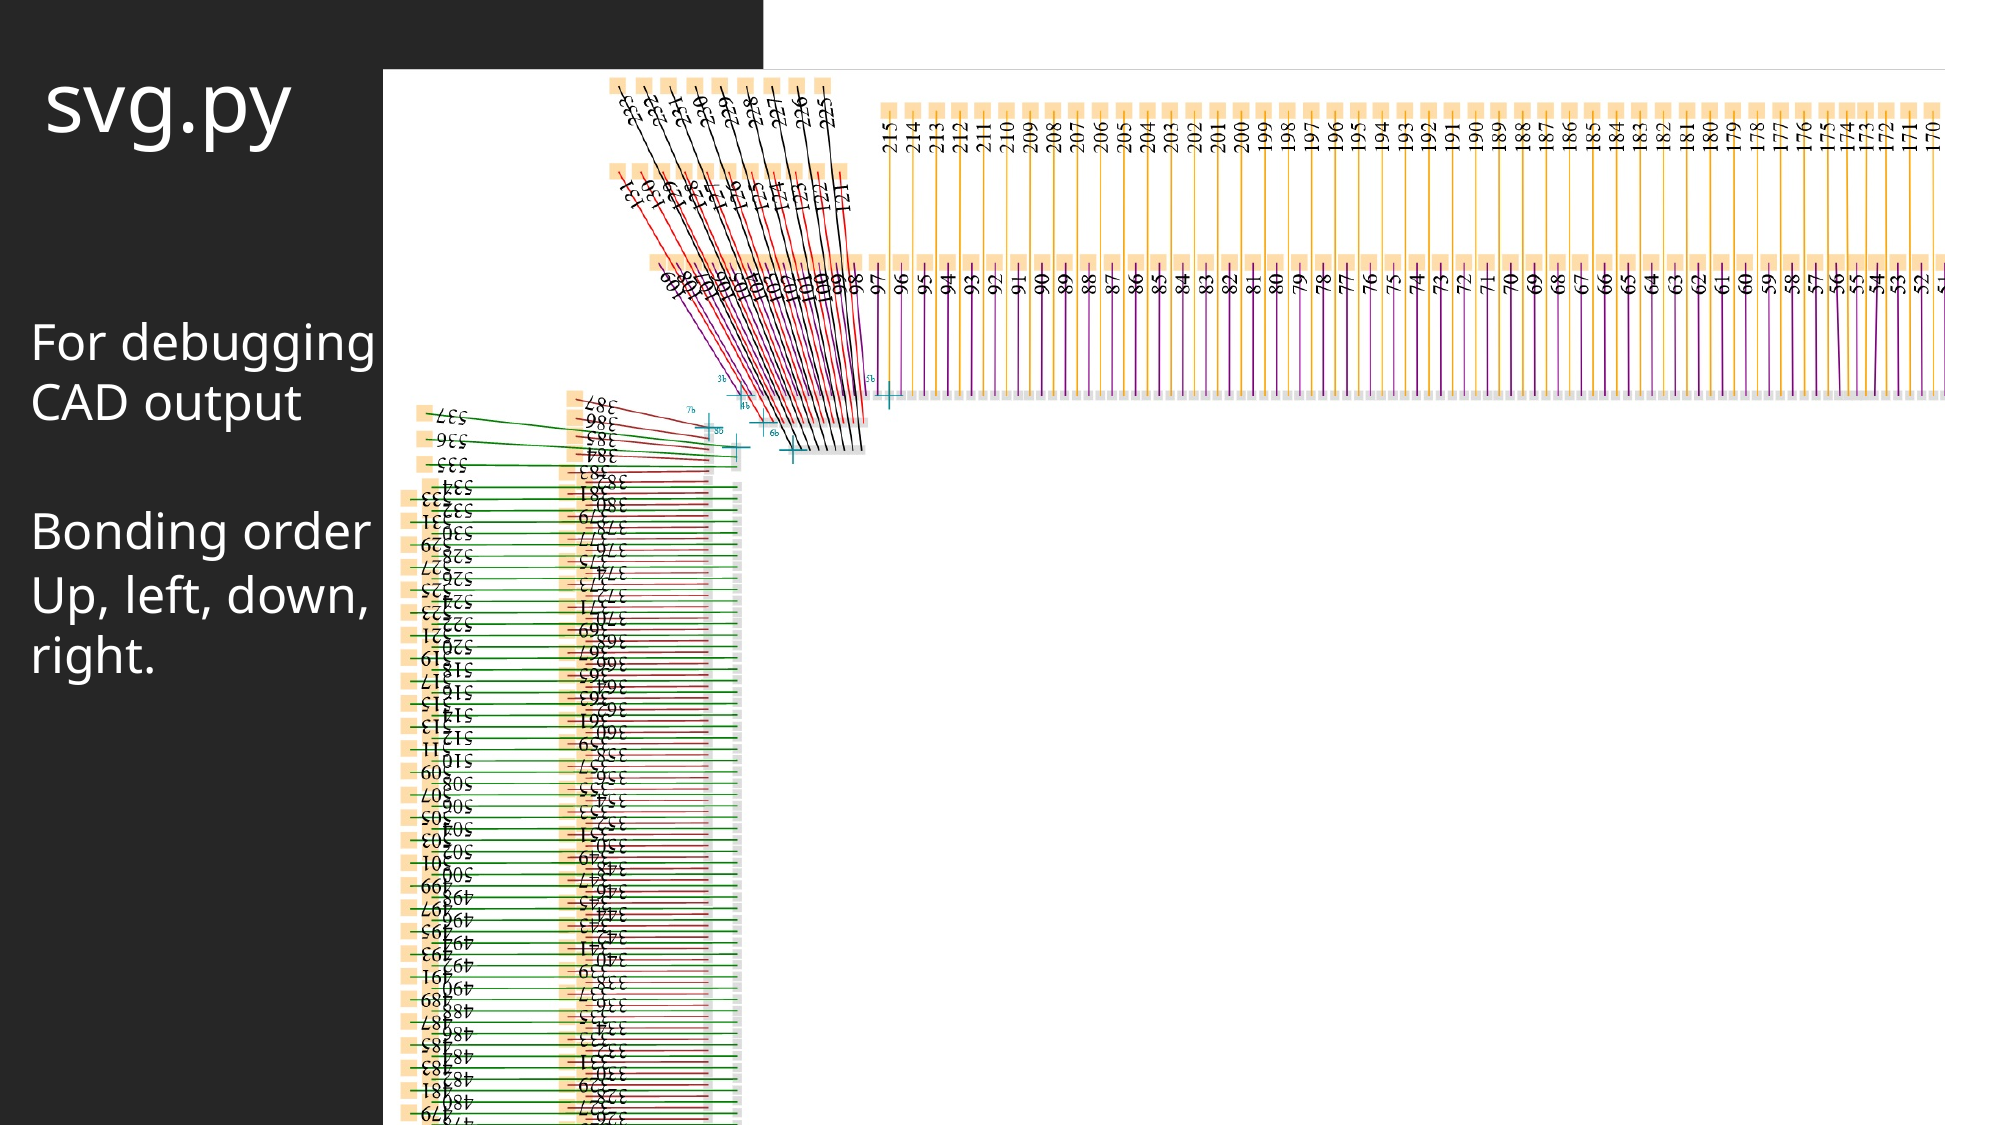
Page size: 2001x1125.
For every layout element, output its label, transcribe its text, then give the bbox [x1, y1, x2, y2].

picture [383, 68, 1946, 1125]
text_box svg.py [29, 32, 535, 169]
text_box For debugging CAD output Bonding order Up, left, down, right. [15, 303, 380, 515]
